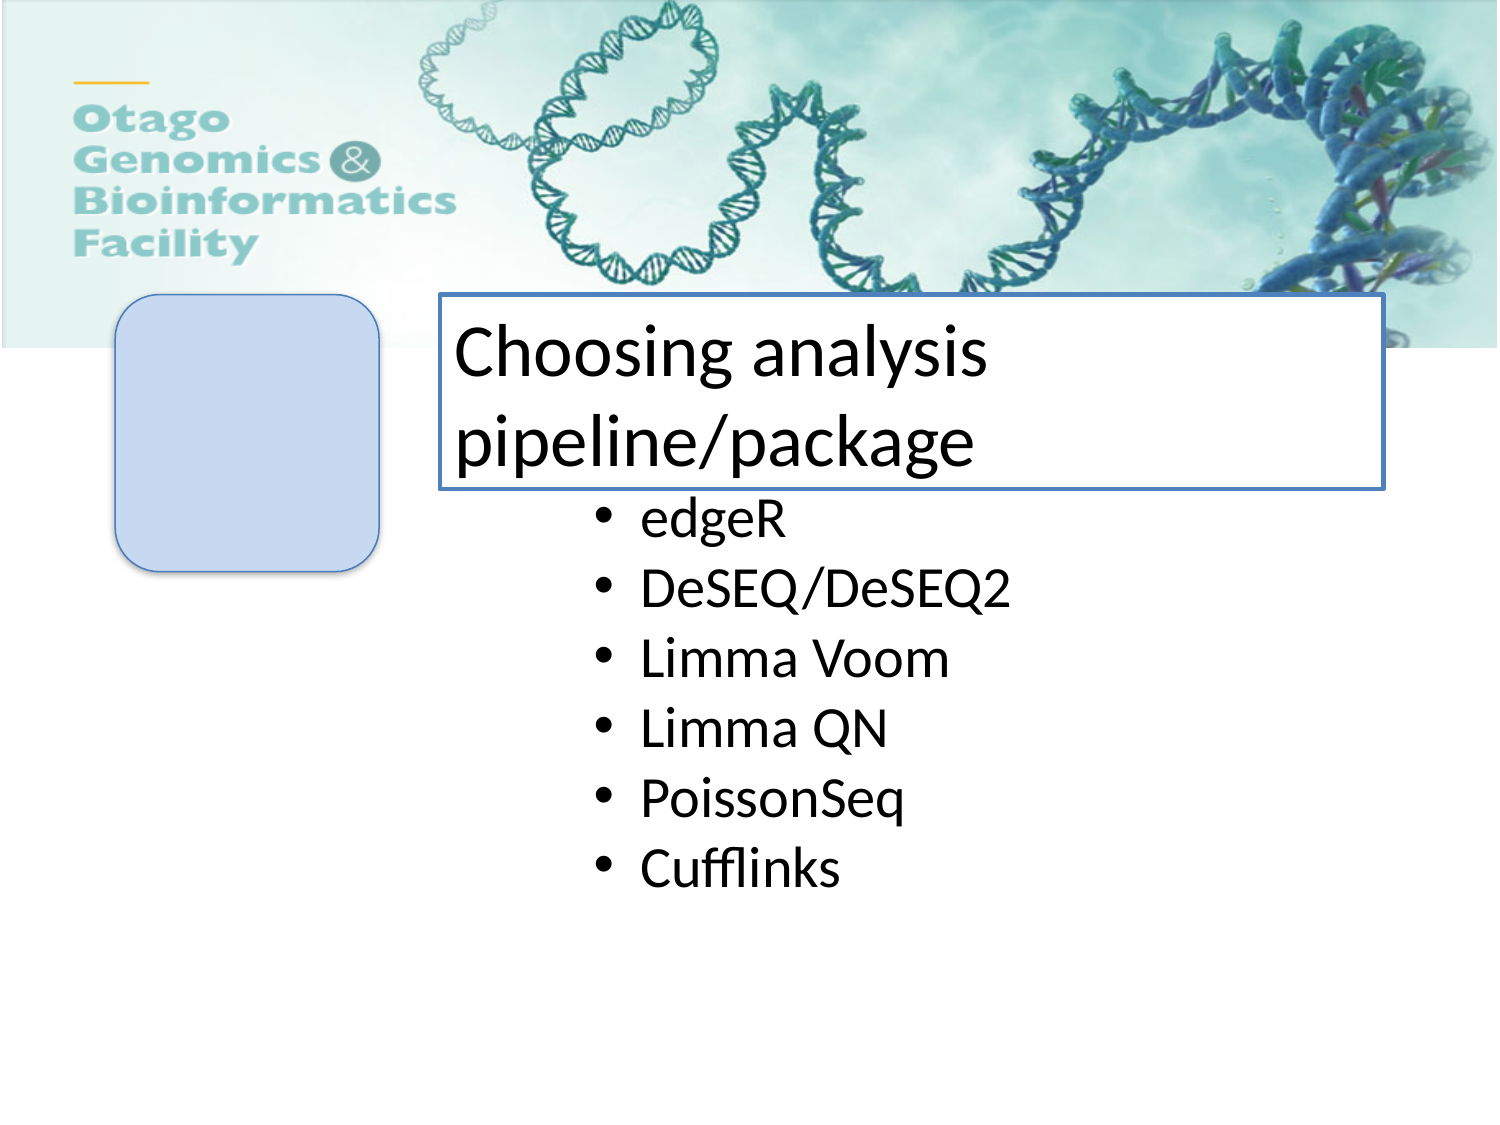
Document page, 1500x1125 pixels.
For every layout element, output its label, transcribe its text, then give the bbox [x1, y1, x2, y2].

text_box edgeR DeSEQ/DeSEQ2 Limma Voom Limma QN PoissonSeq Cufflinks [578, 491, 1360, 907]
text_box Choosing analysis pipeline/package [438, 356, 1386, 491]
text_box [114, 356, 380, 573]
picture [0, 0, 1500, 348]
